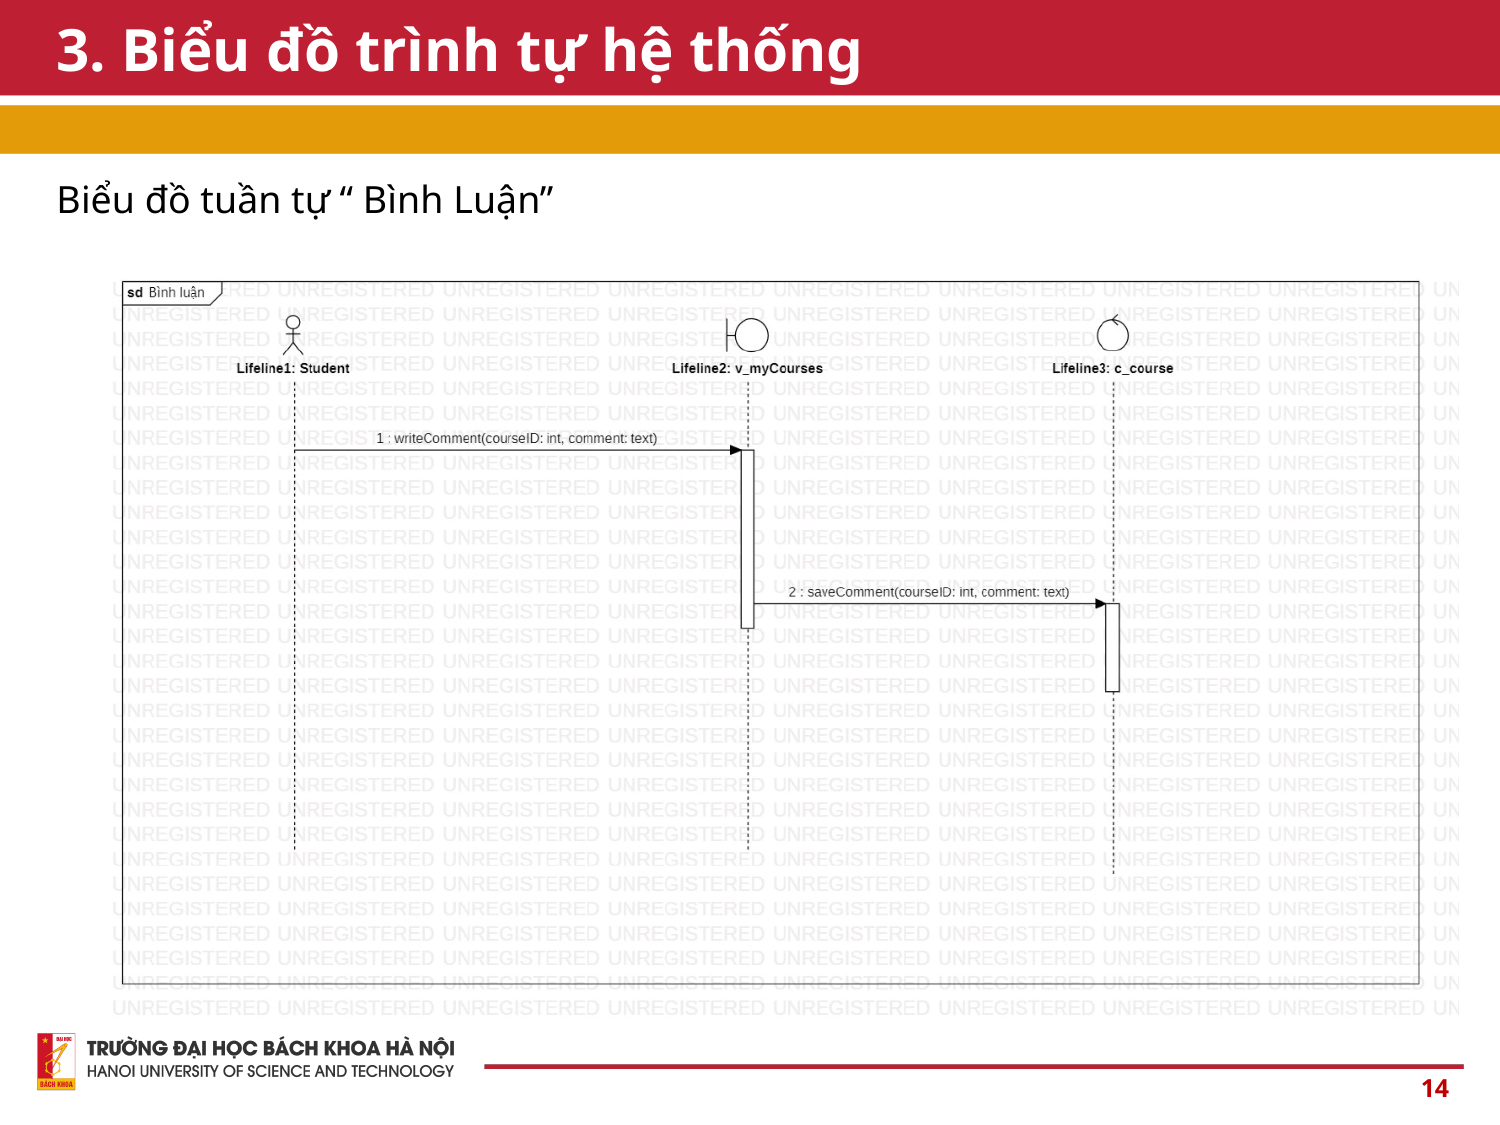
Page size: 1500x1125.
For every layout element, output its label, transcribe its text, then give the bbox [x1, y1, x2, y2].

text_box Biểu đồ tuần tự “ Bình Luận” [41, 161, 792, 229]
slide_number 14 [1126, 1065, 1464, 1125]
picture [0, 0, 1500, 1125]
title 3. Biểu đồ trình tự hệ thống [41, 13, 1459, 85]
